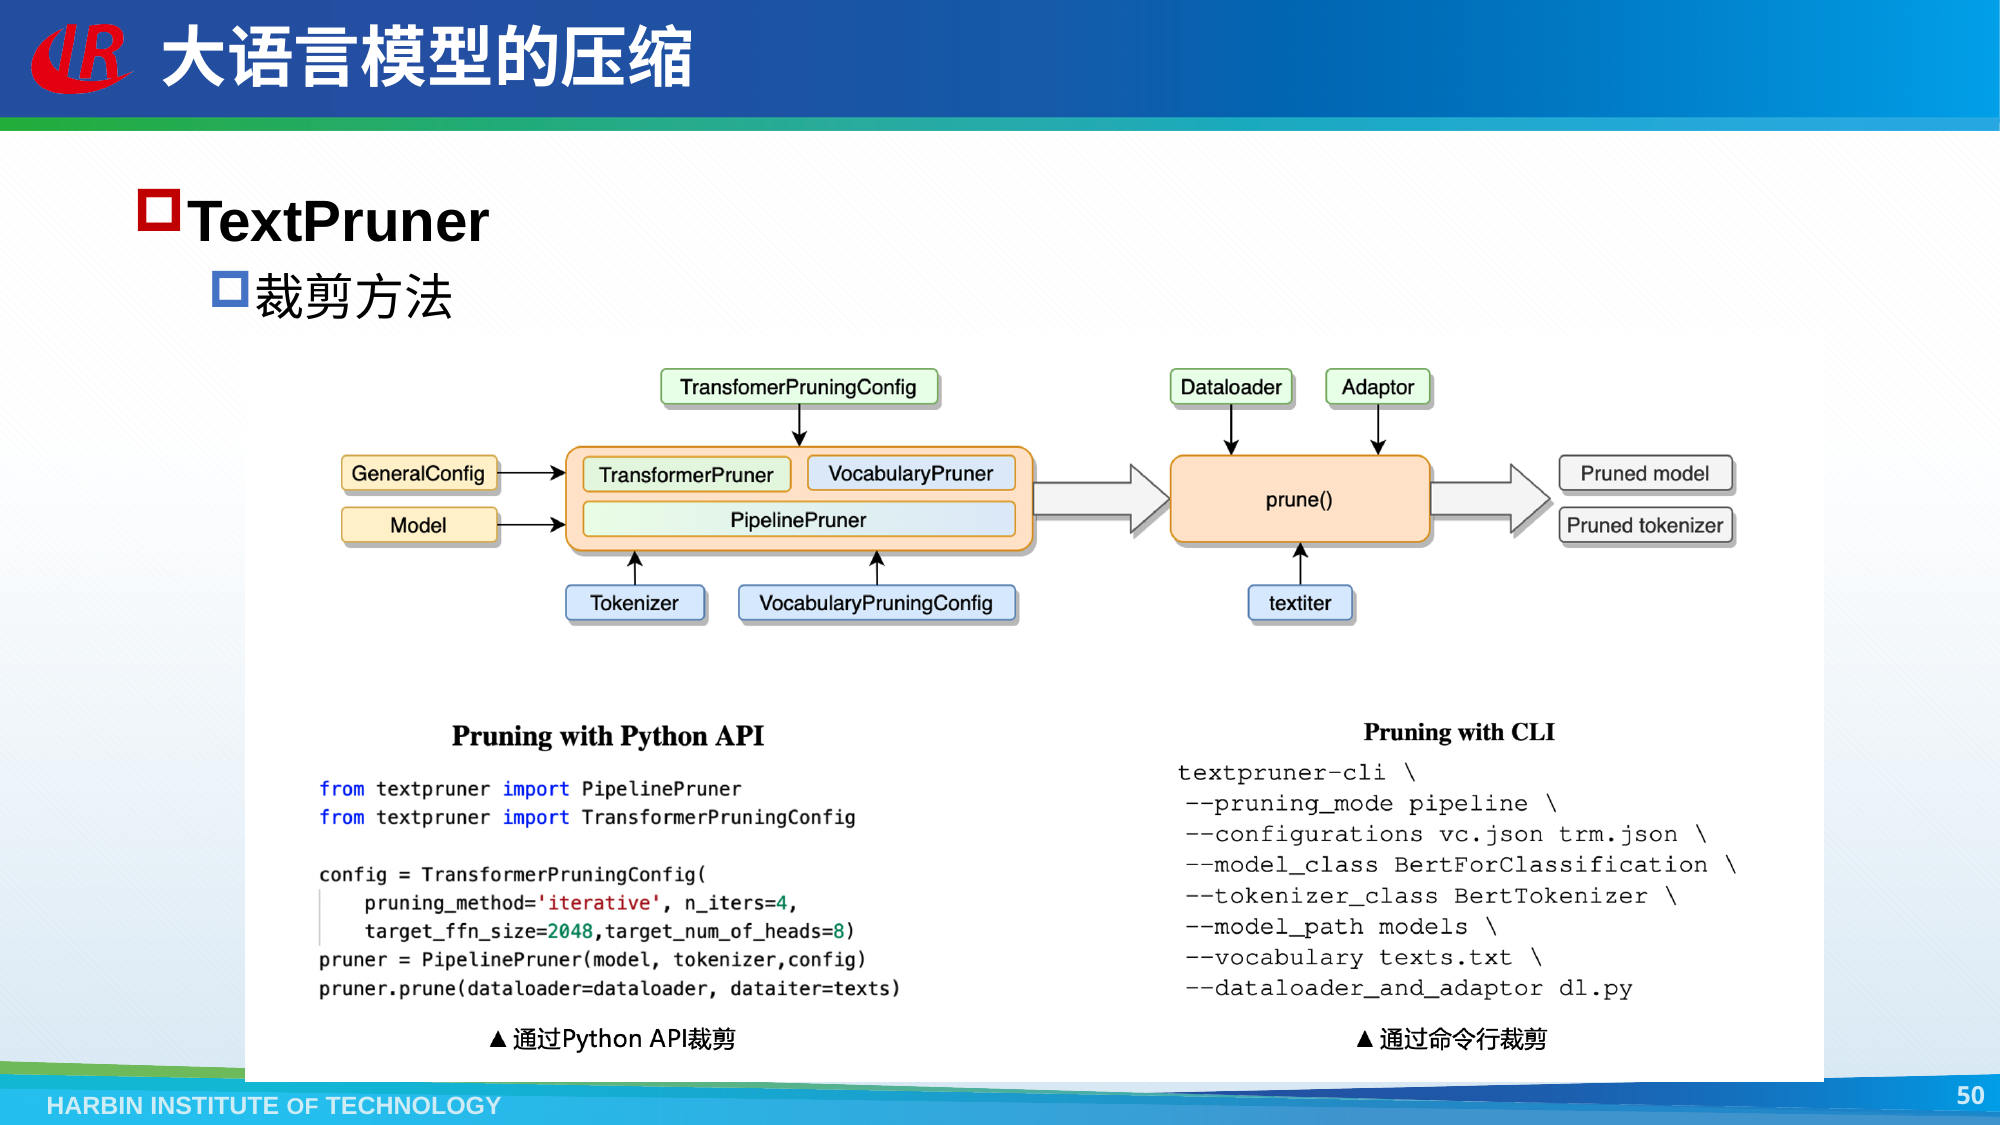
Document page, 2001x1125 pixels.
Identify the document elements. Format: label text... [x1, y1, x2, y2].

footer HARBIN INSTITUTE OF TECHNOLOGY [31, 1081, 843, 1125]
slide_number 50 [1623, 1072, 2000, 1110]
picture [0, 334, 2000, 1125]
title 大语言模型的压缩 [145, 16, 1035, 96]
list TextPruner 裁剪方法 [118, 175, 1890, 620]
picture [0, 0, 2000, 131]
